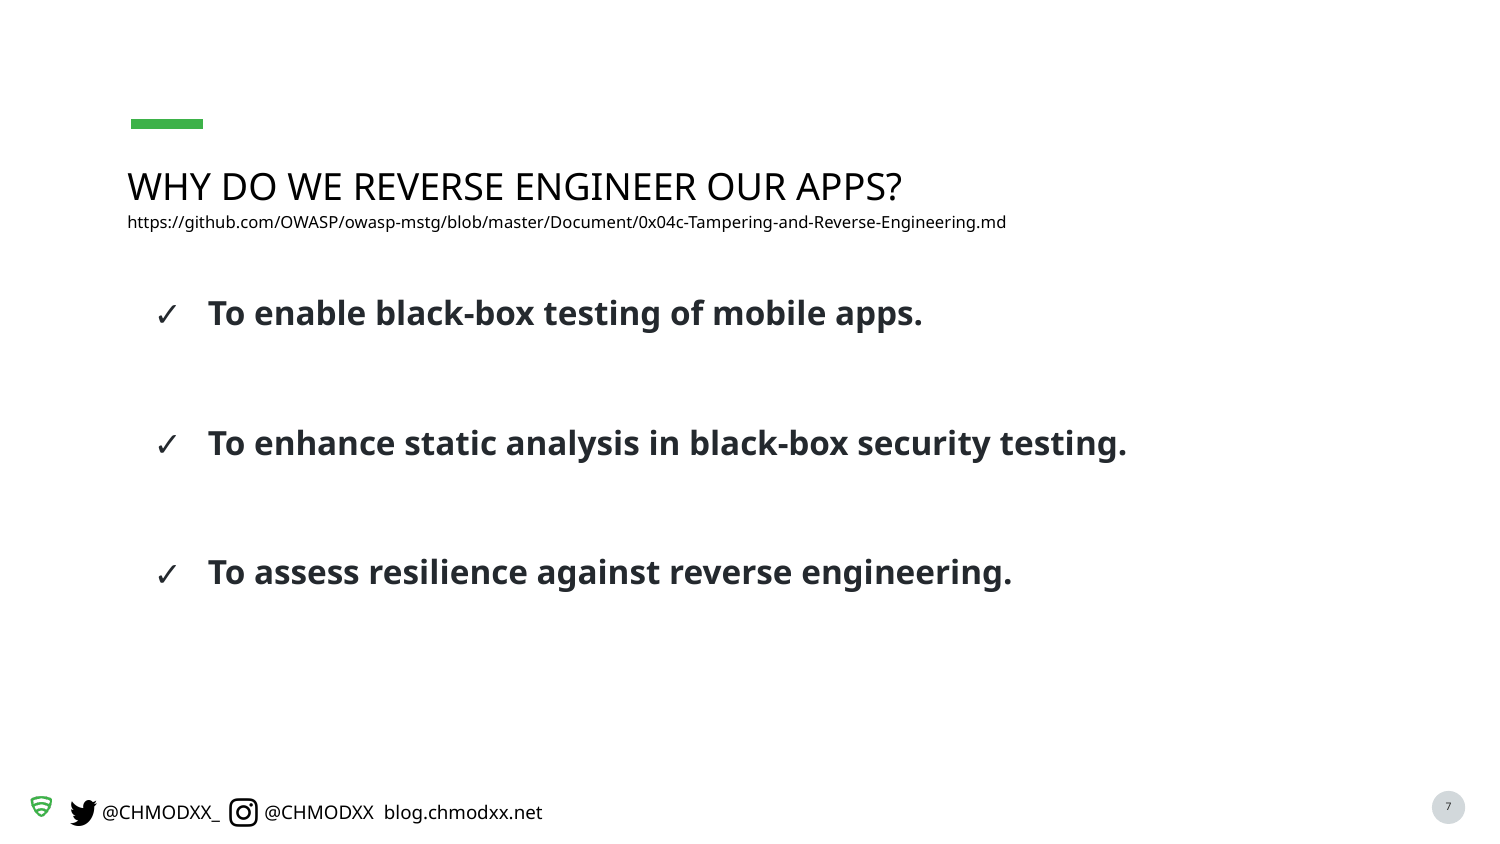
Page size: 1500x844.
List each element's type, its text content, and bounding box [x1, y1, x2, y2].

list To enable black-box testing of mobile apps. To enhance static analysis in black-box security testing. To assess resilience against reverse engineering. [121, 286, 1458, 737]
picture [0, 725, 57, 844]
text_box @CHMODXX_ [87, 785, 240, 829]
text_box @CHMODXX [249, 785, 368, 829]
picture [70, 797, 98, 830]
picture [229, 798, 258, 827]
text_box blog.chmodxx.net [368, 785, 561, 829]
text_box [60, 794, 240, 838]
title WHY DO WE REVERSE ENGINEER OUR APPS? https://github.com/OWASP/owasp-mstg/blob/master/Document/0x04c-Tampering-and-Reverse-Engineering.md [121, 150, 1387, 237]
slide_number ‹#› [1434, 794, 1463, 821]
